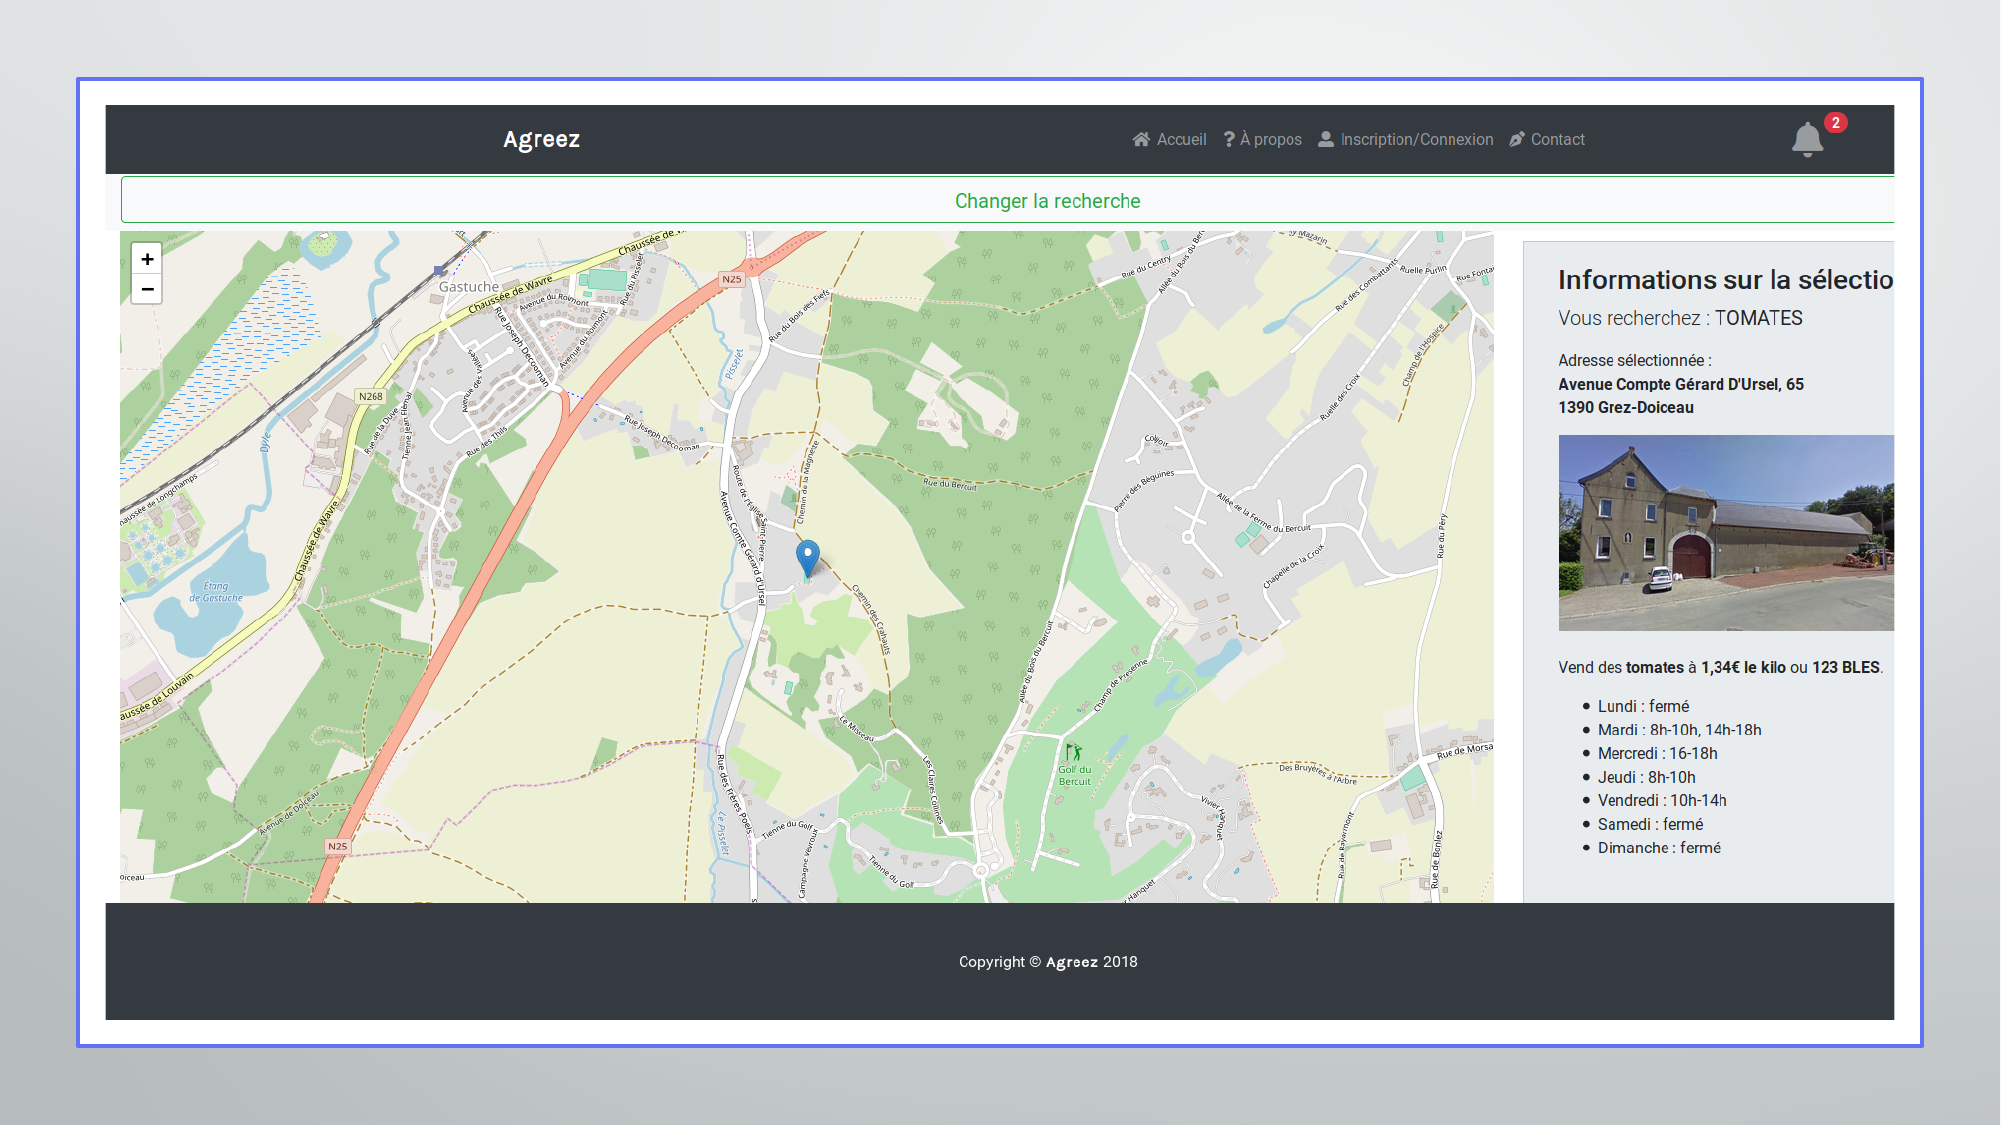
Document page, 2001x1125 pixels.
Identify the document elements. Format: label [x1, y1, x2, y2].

picture [105, 105, 1895, 1020]
text_box [0, 0, 2000, 1125]
text_box [77, 77, 1923, 1048]
